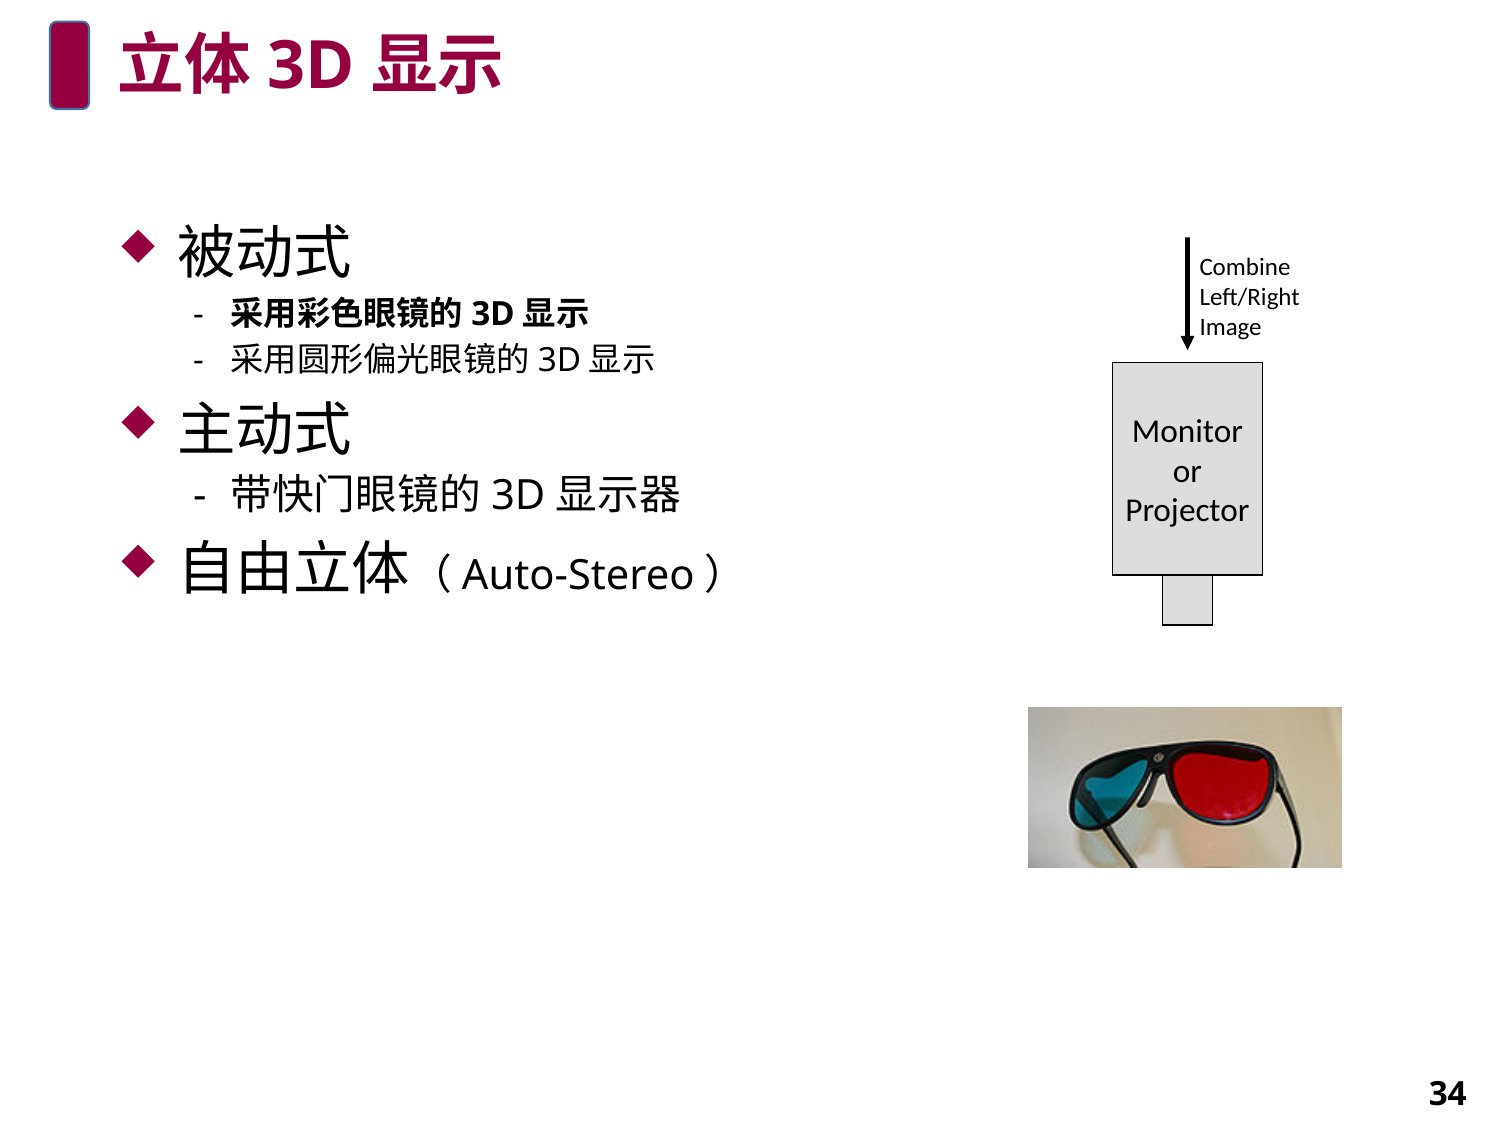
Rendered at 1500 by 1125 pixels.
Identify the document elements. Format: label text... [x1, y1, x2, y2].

text_box Monitor or Projector [1112, 362, 1263, 575]
slide_number 34 [1384, 1065, 1500, 1125]
text_box [1162, 575, 1213, 625]
list 被动式 采用彩色眼镜的3D显示 采用圆形偏光眼镜的3D显示 主动式 带快门眼镜的3D显示器 自由立体（Auto-Stereo） [103, 216, 1397, 930]
text_box Combine Left/Right Image [1184, 242, 1322, 348]
title 立体3D显示 [103, 23, 1397, 111]
picture [1028, 707, 1342, 868]
